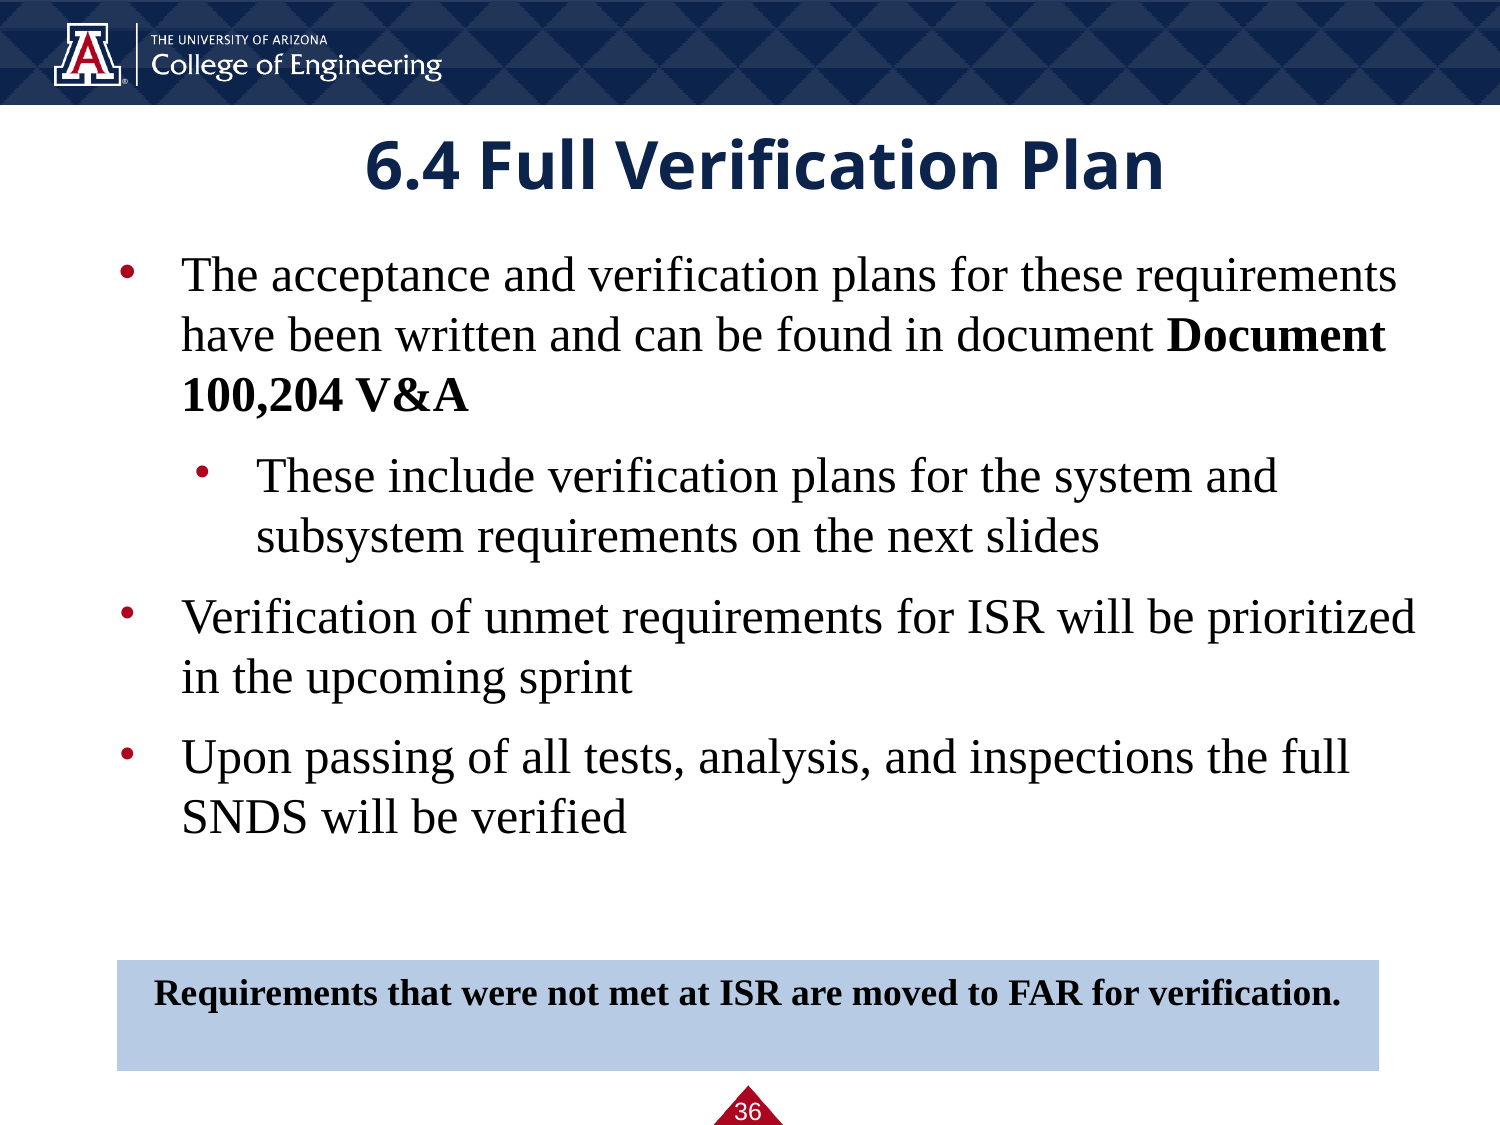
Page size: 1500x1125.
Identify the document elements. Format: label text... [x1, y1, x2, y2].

list The acceptance and verification plans for these requirements have been written and can be found in document Document 100,204 V&A These include verification plans for the system and subsystem requirements on the next slides Verification of unmet requirements for ISR will be prioritized in the upcoming sprint Upon passing of all tests, analysis, and inspections the full SNDS will be verified [90, 233, 1441, 1059]
picture [54, 23, 442, 86]
title 6.4 Full Verification Plan [90, 87, 1441, 233]
slide_number ‹#› [715, 1080, 781, 1125]
text_box Requirements that were not met at ISR are moved to FAR for verification. [117, 960, 1380, 1071]
